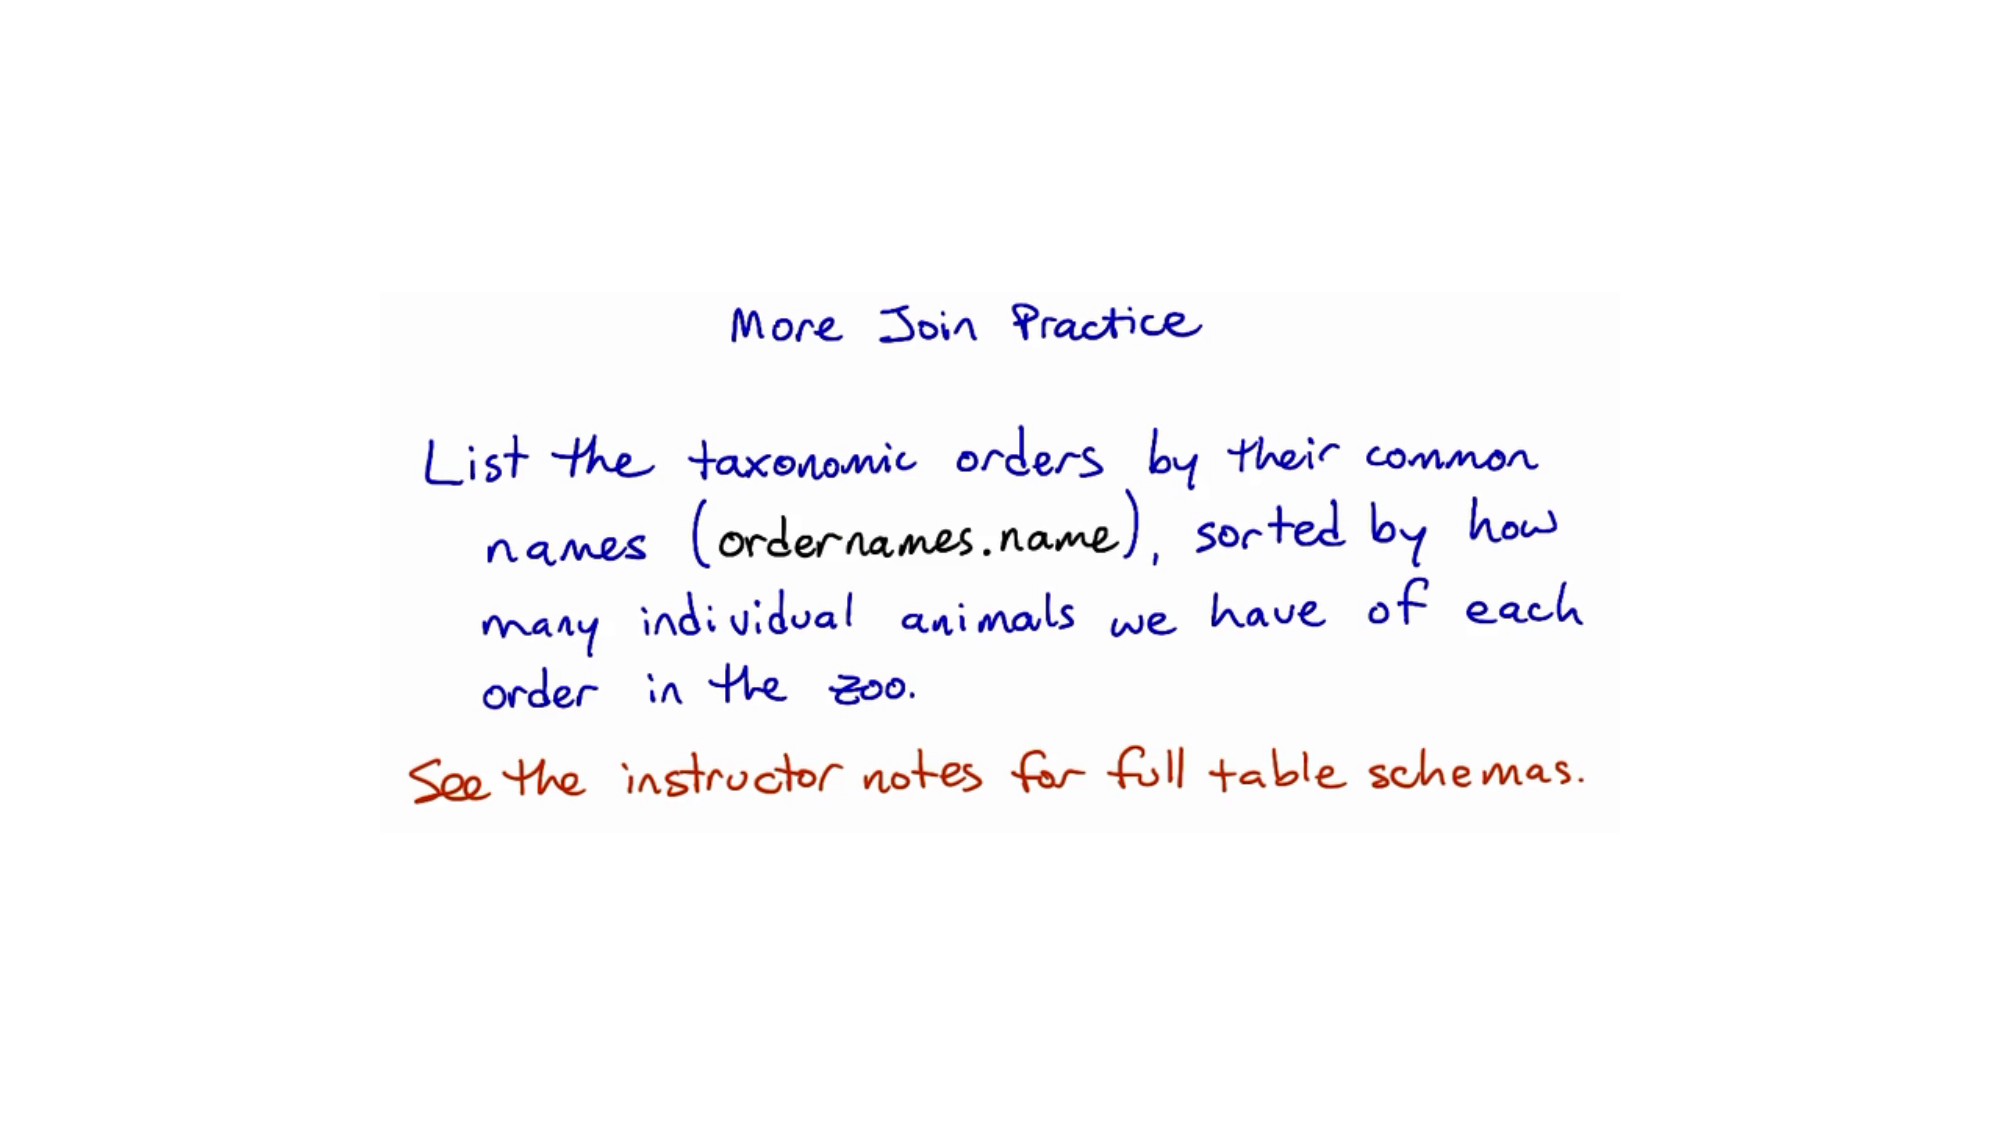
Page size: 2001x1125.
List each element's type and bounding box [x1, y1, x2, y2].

picture [380, 292, 1620, 833]
